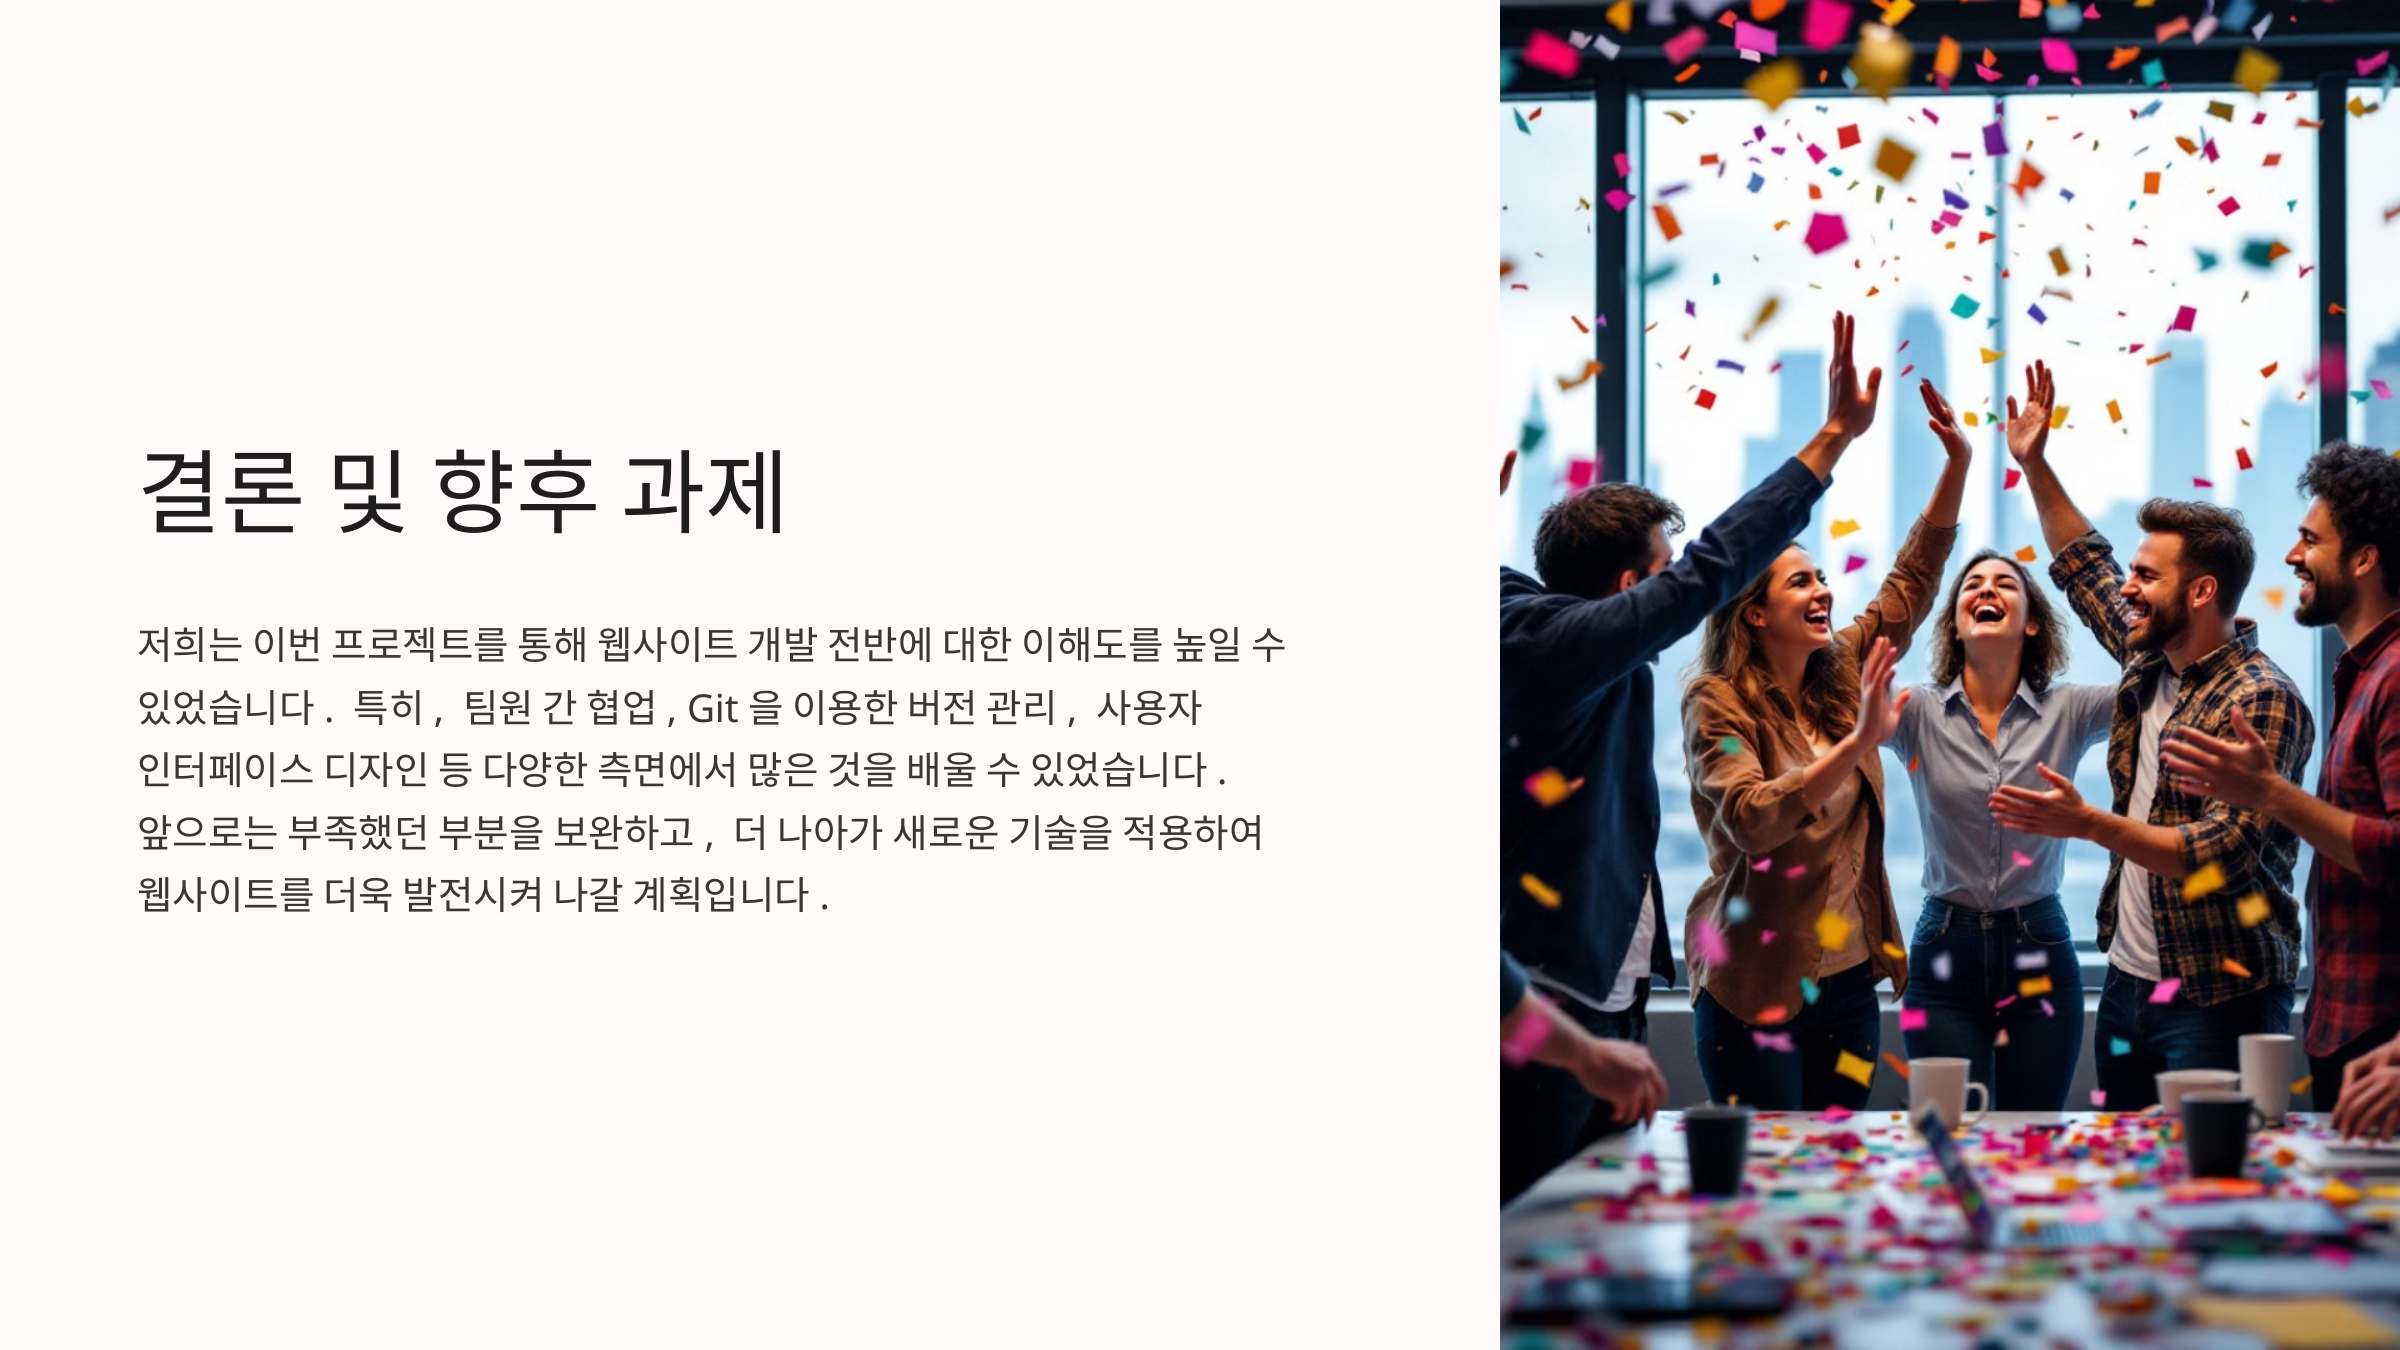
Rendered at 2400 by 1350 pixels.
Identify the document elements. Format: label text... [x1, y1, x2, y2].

text_box 저희는 이번 프로젝트를 통해 웹사이트 개발 전반에 대한 이해도를 높일 수 있었습니다. 특히, 팀원 간 협업, Git을 이용한 버전 관리, 사용자 인터페이스 디자인 등 다양한 측면에서 많은 것을 배울 수 있었습니다. 앞으로는 부족했던 부분을 보완하고, 더 나아가 새로운 기술을 적용하여 웹사이트를 더욱 발전시켜 나갈 계획입니다. [137, 605, 1363, 920]
picture [1499, 0, 2400, 1350]
text_box 결론 및 향후 과제 [137, 430, 1062, 547]
